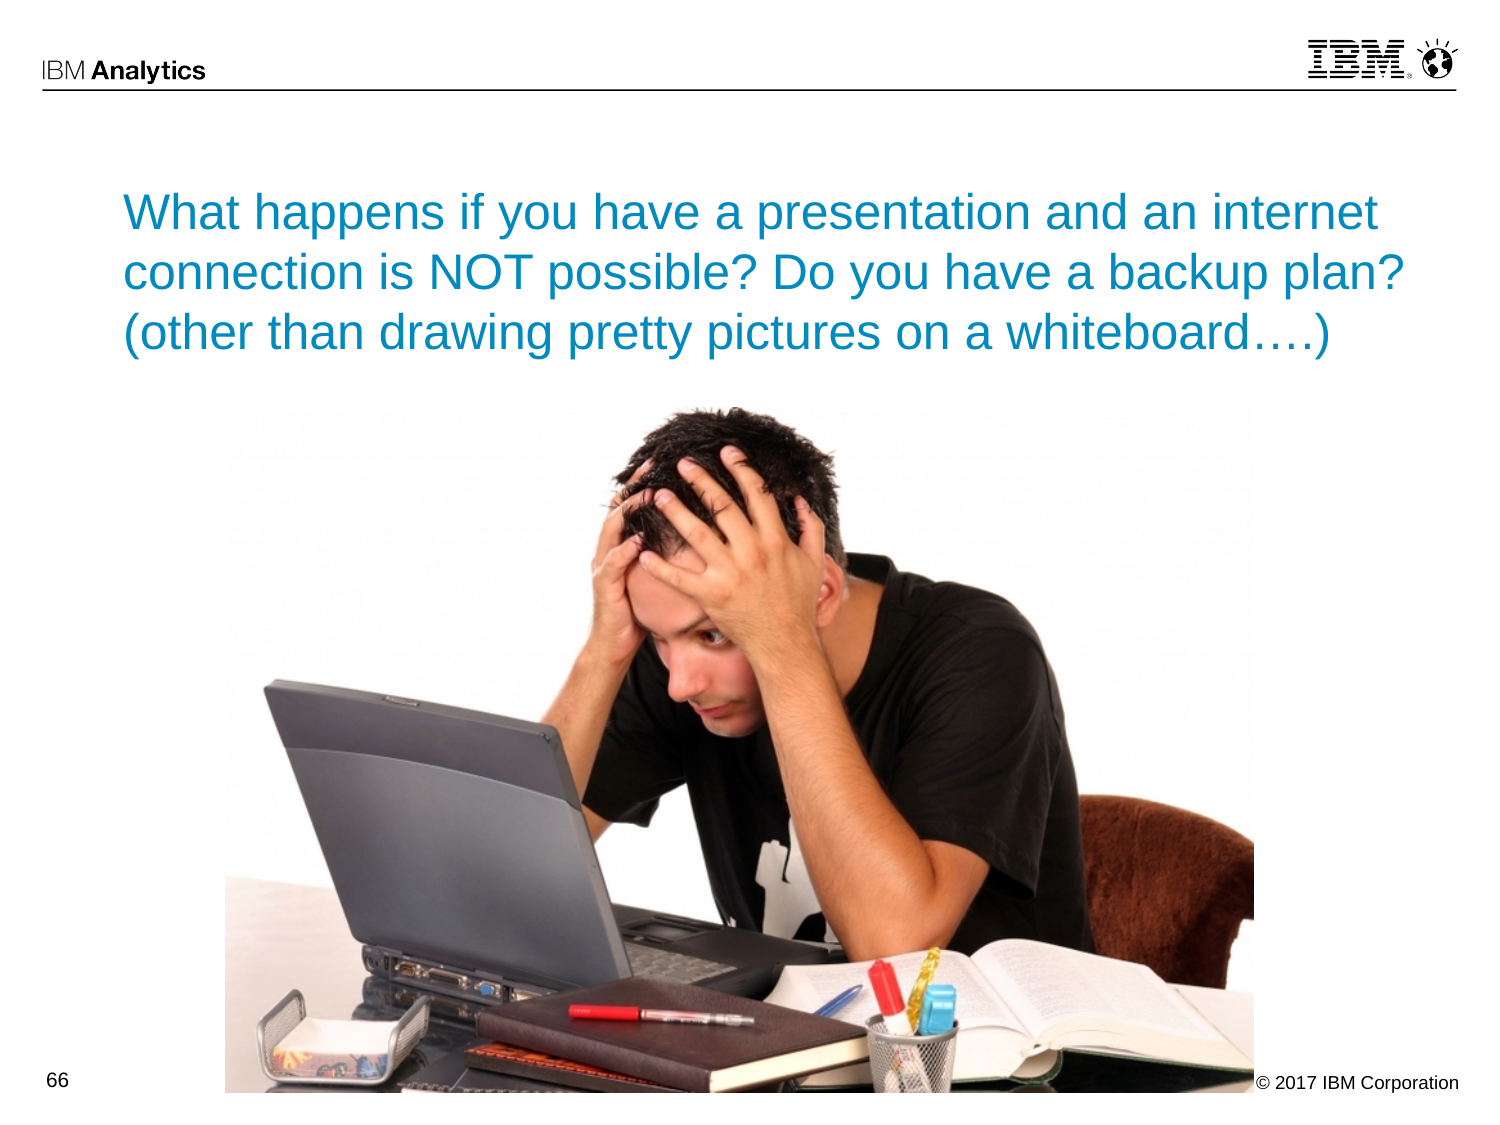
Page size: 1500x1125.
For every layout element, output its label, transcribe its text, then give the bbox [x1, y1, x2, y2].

picture [24, 42, 224, 99]
picture [224, 407, 1254, 1094]
picture [1294, 24, 1469, 91]
text_box What happens if you have a presentation and an internet connection is NOT possible? Do you have a backup plan? (other than drawing pretty pictures on a whiteboard….) [108, 171, 1438, 389]
